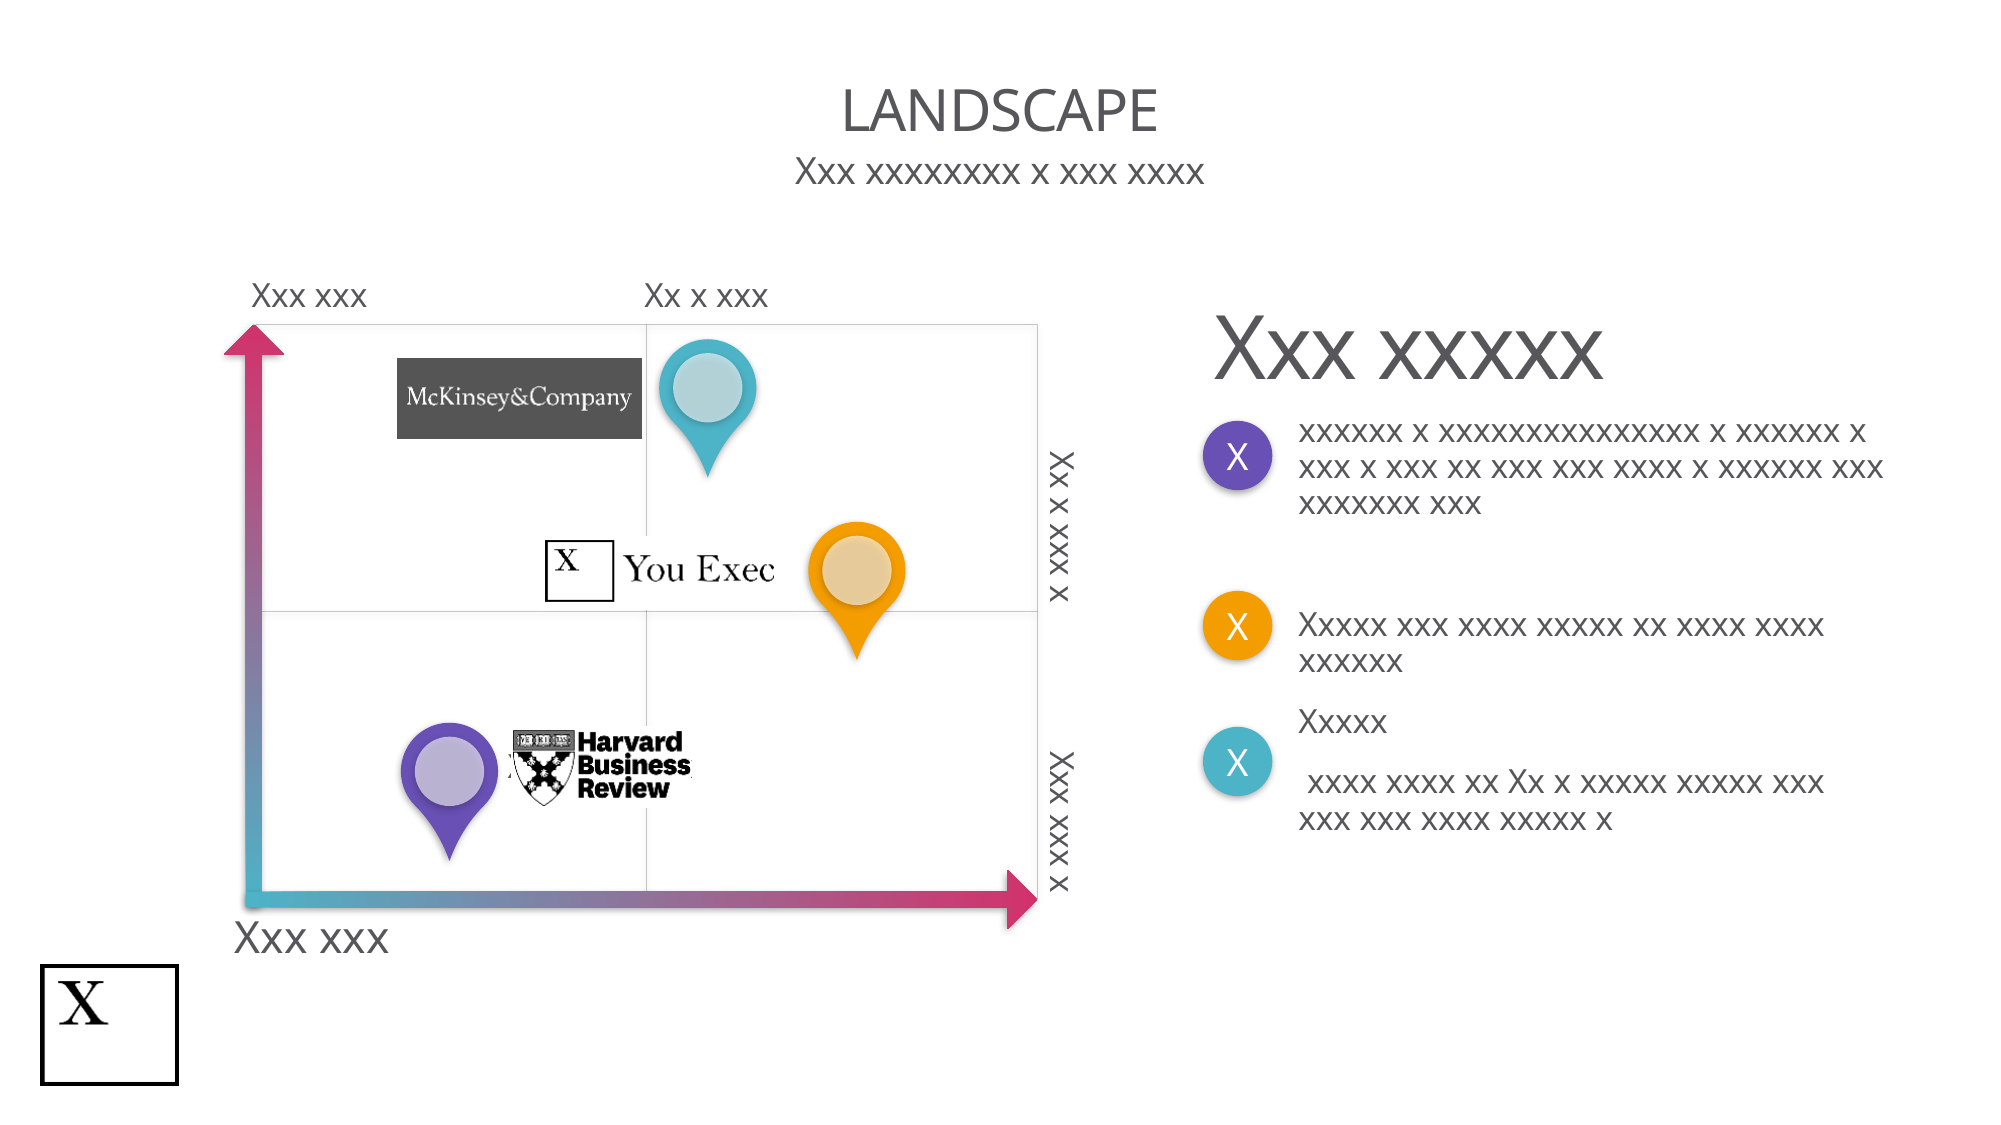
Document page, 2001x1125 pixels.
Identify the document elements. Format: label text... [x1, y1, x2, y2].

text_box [400, 722, 499, 821]
text_box Xx x xxx x [1043, 451, 1091, 612]
picture [397, 357, 642, 439]
text_box X [1202, 420, 1274, 491]
text_box Xxx xxx x [1042, 750, 1091, 902]
text_box [223, 323, 254, 890]
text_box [808, 521, 906, 620]
text_box Xx x xxx [644, 266, 778, 322]
picture [511, 726, 691, 808]
text_box X [1202, 726, 1274, 797]
text_box xxxxxx x xxxxxxxxxxxxxxx x xxxxxx x xxx x xxx xx xxx xxx xxxx x xxxxxx xxx xxxxxxx xxx Xxxxx xxx xxxx xxxxx xx xxxx xxxx xxxxxx Xxxxx xxxx xxxx xx Xx x xxxxx xxxxx xxx xxx xxx xxxx xxxxx x [1283, 406, 1901, 845]
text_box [658, 338, 757, 437]
picture [40, 963, 180, 1086]
text_box [245, 890, 1030, 930]
text_box Xxx xxxxx [1199, 283, 1817, 405]
text_box Xxx xxx [235, 901, 402, 970]
title LANDSCAPE [150, 45, 1850, 153]
text_box Xxx xxx [251, 266, 377, 322]
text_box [255, 324, 1038, 900]
list Xxx xxxxxxxx x xxx xxxx [150, 153, 1850, 220]
picture [539, 535, 797, 610]
text_box X [1202, 590, 1274, 662]
